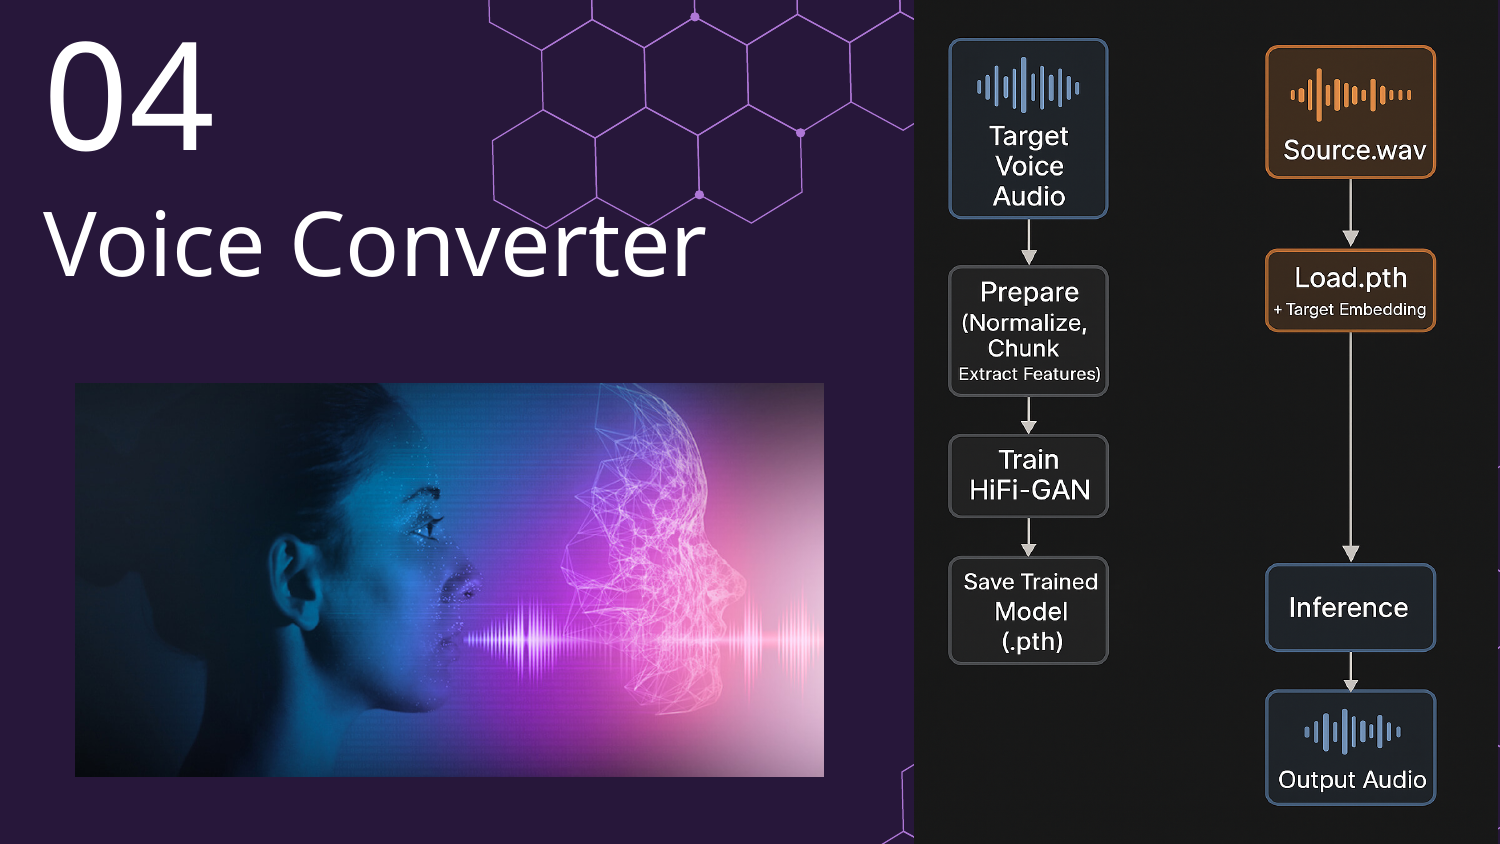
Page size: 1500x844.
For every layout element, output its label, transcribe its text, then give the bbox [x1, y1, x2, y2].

title Voice Converter [28, 171, 909, 310]
picture [914, 0, 1500, 844]
picture [75, 383, 825, 777]
title 04 [28, 21, 315, 160]
